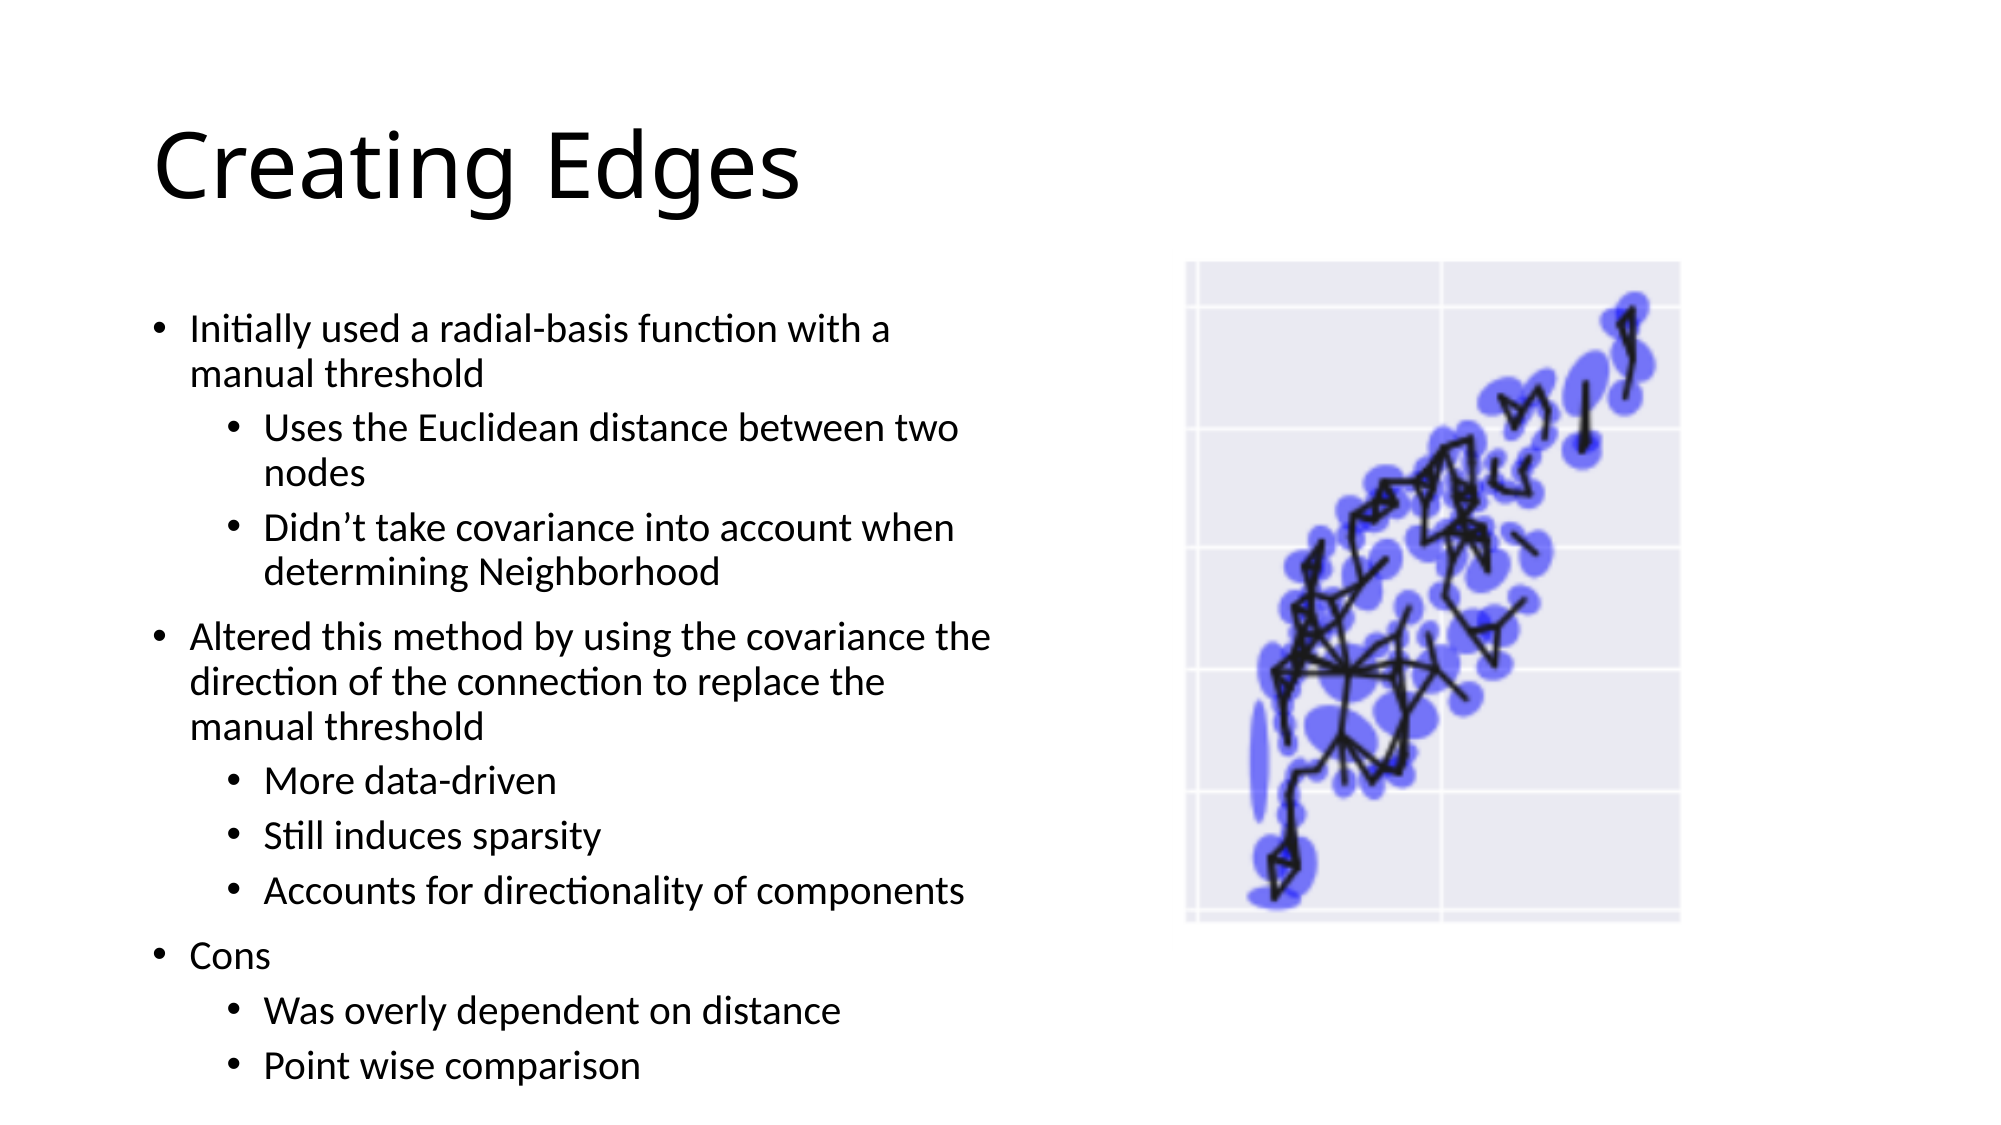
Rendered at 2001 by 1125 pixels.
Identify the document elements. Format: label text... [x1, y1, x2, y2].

title Creating Edges [137, 59, 1863, 278]
list Initially used a radial-basis function with a manual threshold Uses the Euclidean distance between two nodes Didn’t take covariance into account when determining Neighborhood Altered this method by using the covariance the direction of the connection to replace the manual threshold More data-driven Still induces sparsity Accounts for directionality of components Cons Was overly dependent on distance Point wise comparison [137, 299, 1030, 1102]
picture [1156, 249, 1709, 951]
